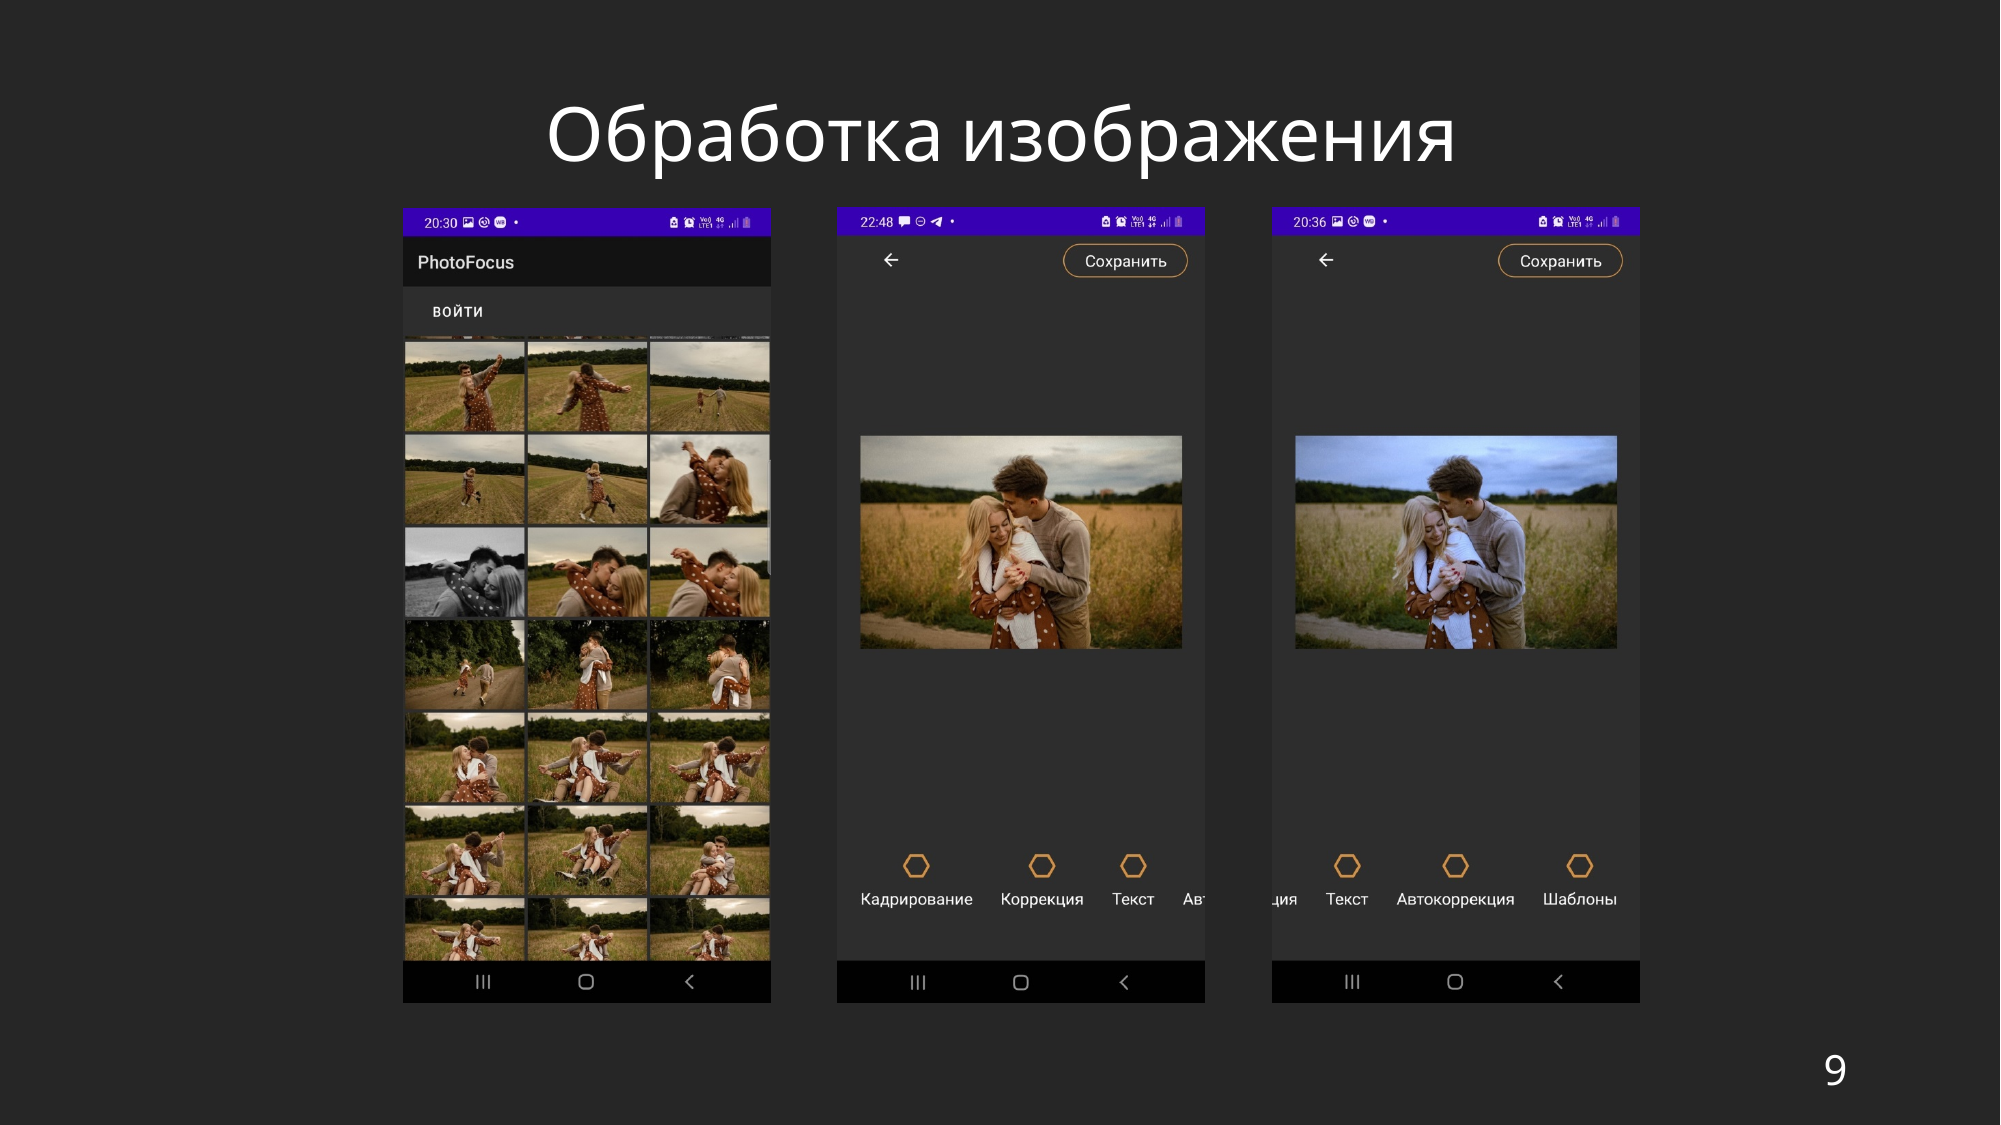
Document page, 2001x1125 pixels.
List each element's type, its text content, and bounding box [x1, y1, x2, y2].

picture [837, 207, 1205, 1003]
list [403, 208, 771, 1003]
picture [1272, 207, 1640, 1003]
text_box Обработка изображения [80, 79, 1925, 184]
slide_number 9 [1412, 1042, 1863, 1103]
